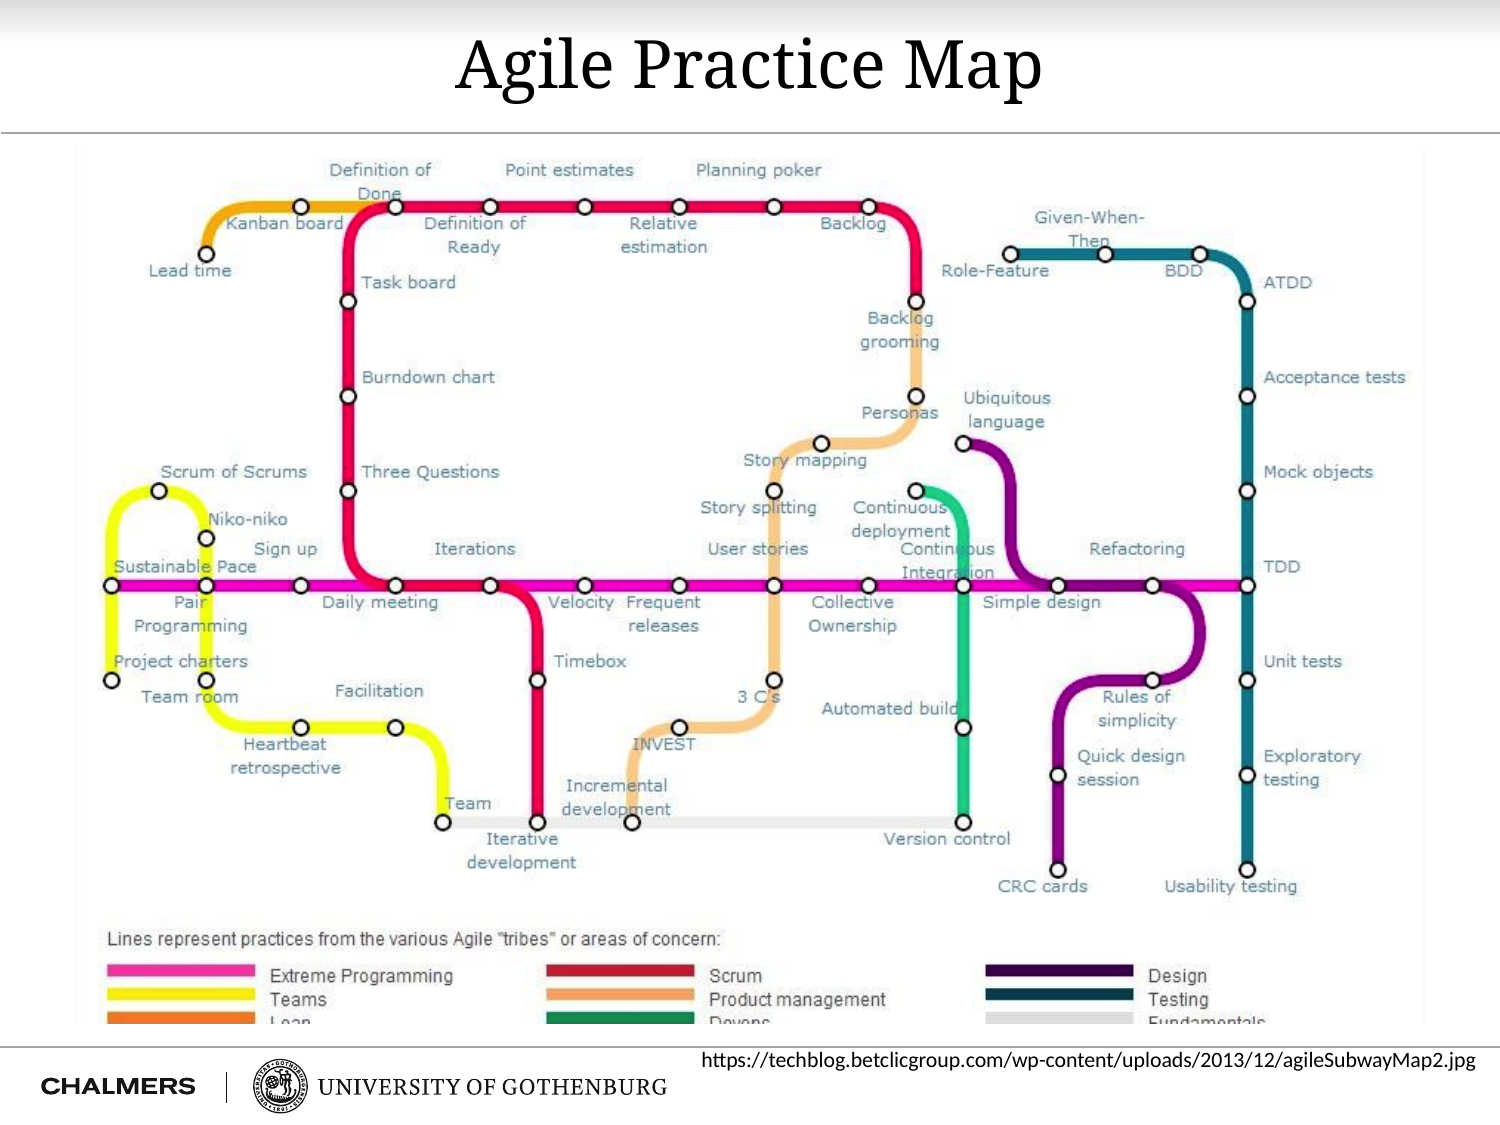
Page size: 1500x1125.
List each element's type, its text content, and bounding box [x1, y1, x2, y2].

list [74, 148, 1426, 1024]
title Agile Practice Map [75, 4, 1425, 120]
text_box https://techblog.betclicgroup.com/wp-content/uploads/2013/12/agileSubwayMap2.jpg [686, 1038, 1492, 1080]
